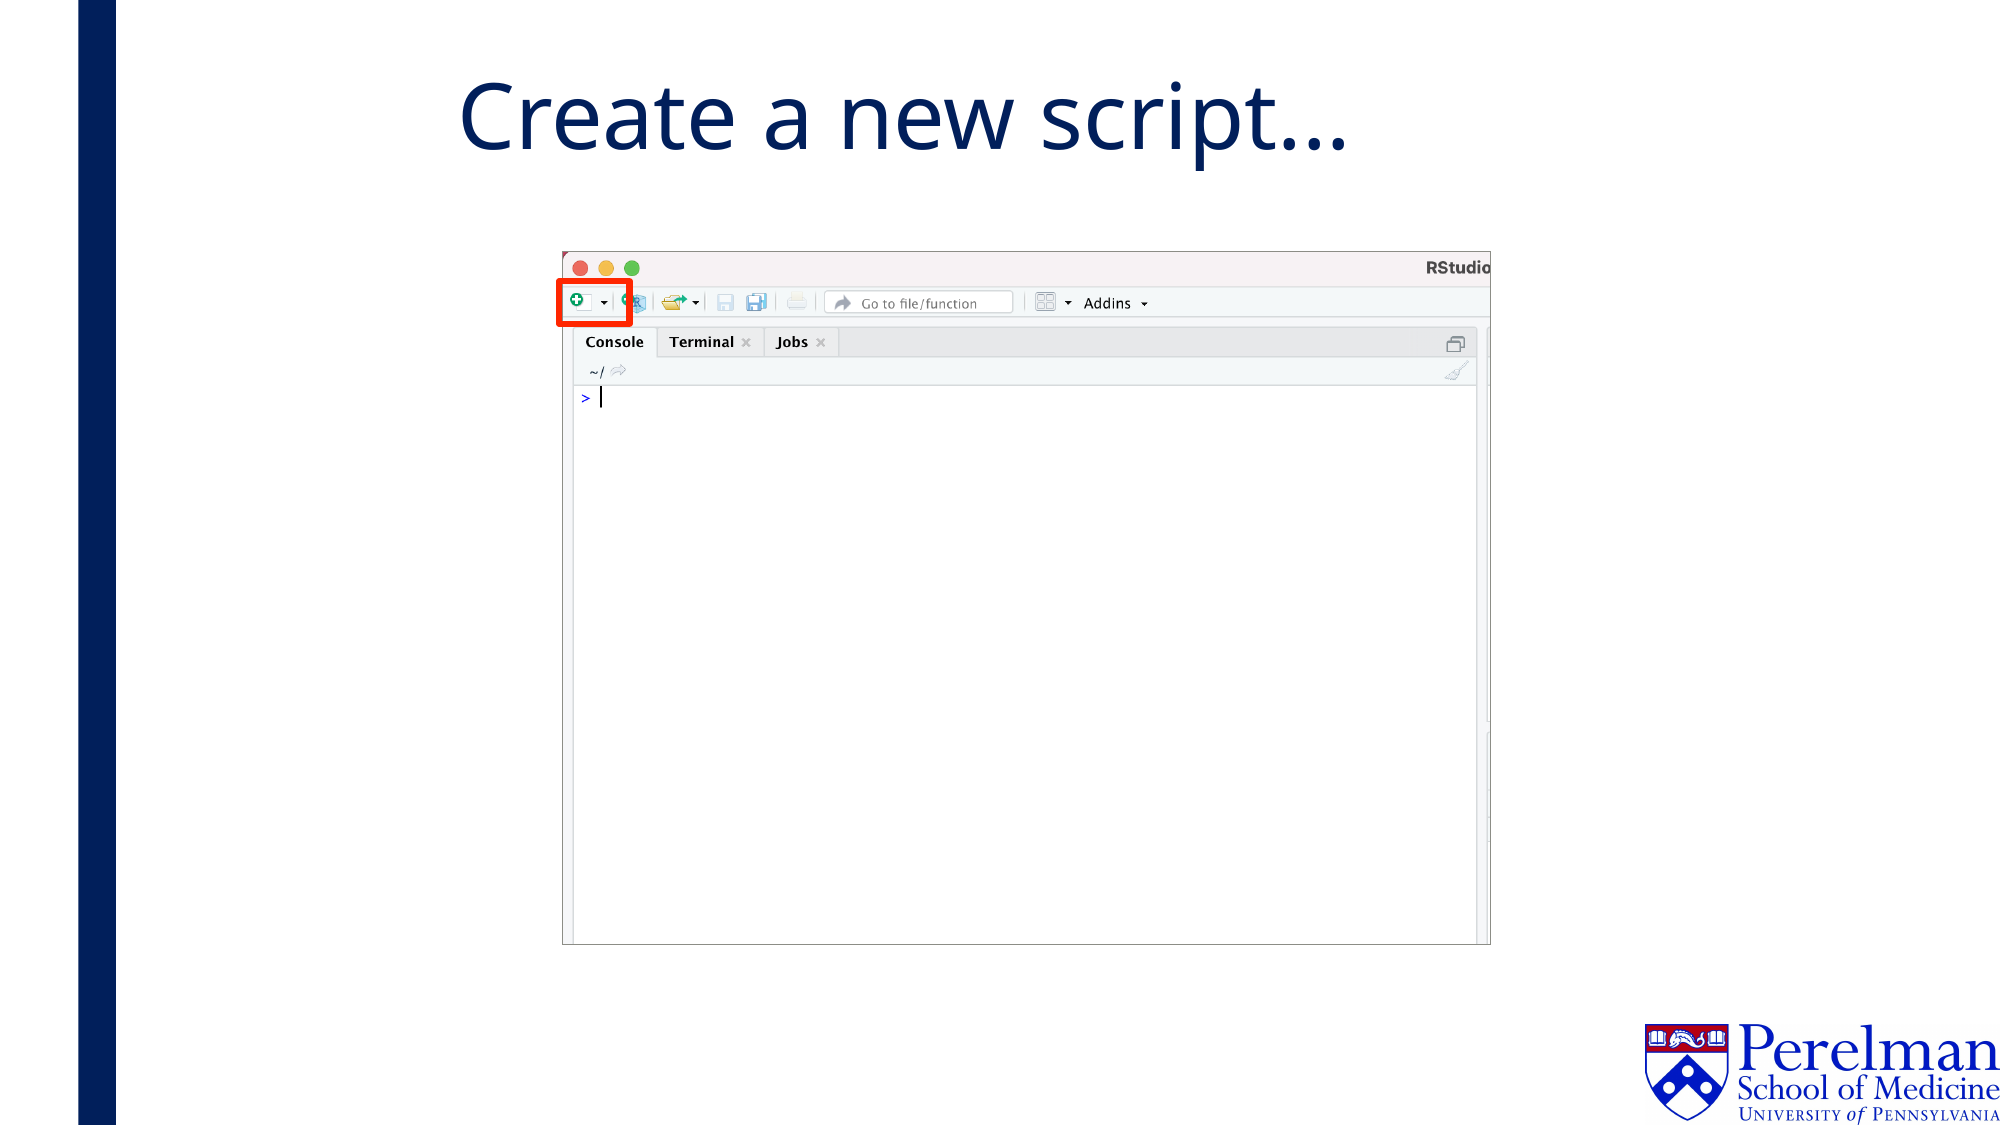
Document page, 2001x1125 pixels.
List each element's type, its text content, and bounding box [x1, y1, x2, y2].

title Create a new script... [456, 57, 1682, 246]
picture [1645, 1024, 2000, 1125]
picture [562, 250, 1491, 945]
